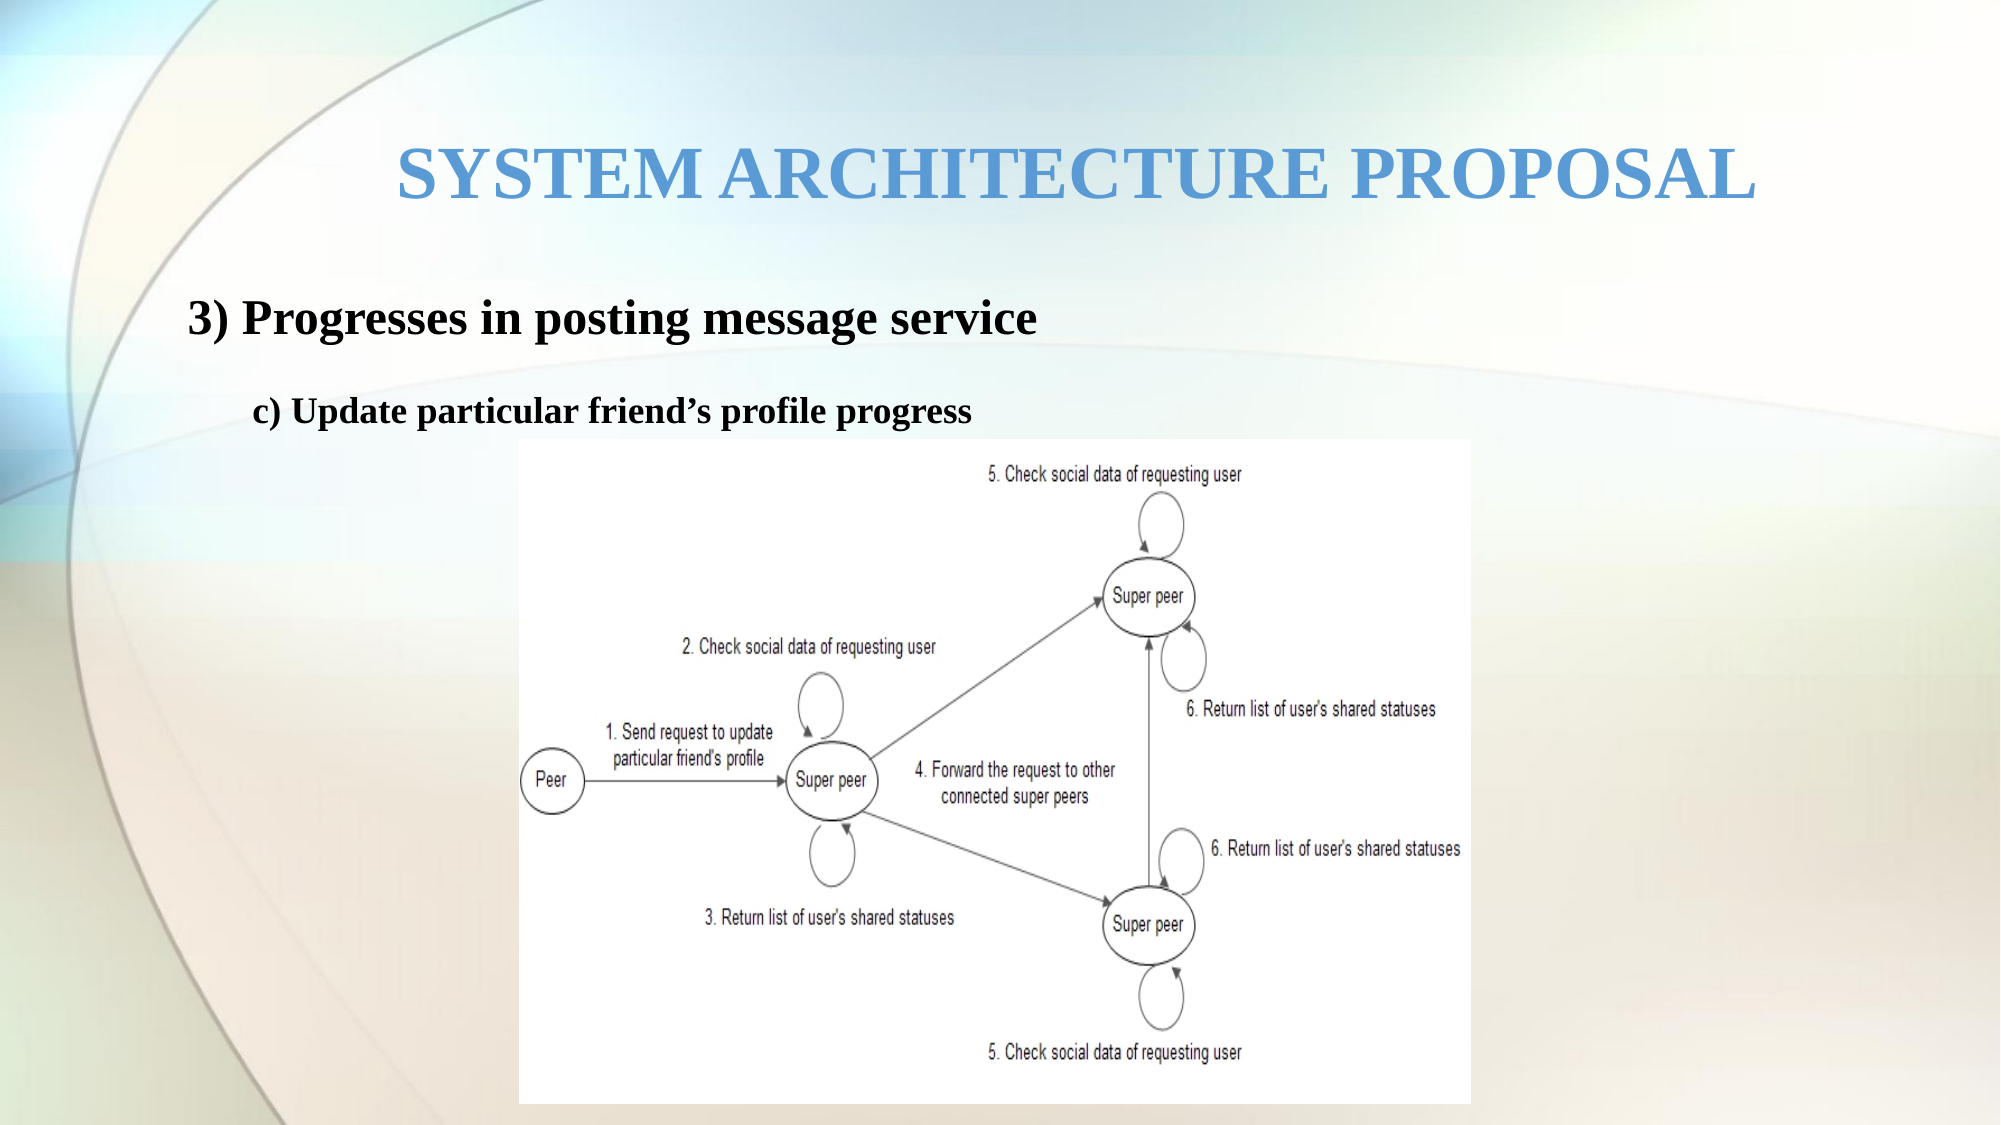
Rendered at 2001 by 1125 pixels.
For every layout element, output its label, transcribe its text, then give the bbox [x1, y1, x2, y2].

text_box SYSTEM ARCHITECTURE PROPOSAL [381, 59, 1863, 278]
picture [0, 0, 2001, 1125]
text_box 3) Progresses in posting message service [172, 277, 1247, 352]
text_box c) Update particular friend’s profile progress [237, 379, 1032, 439]
